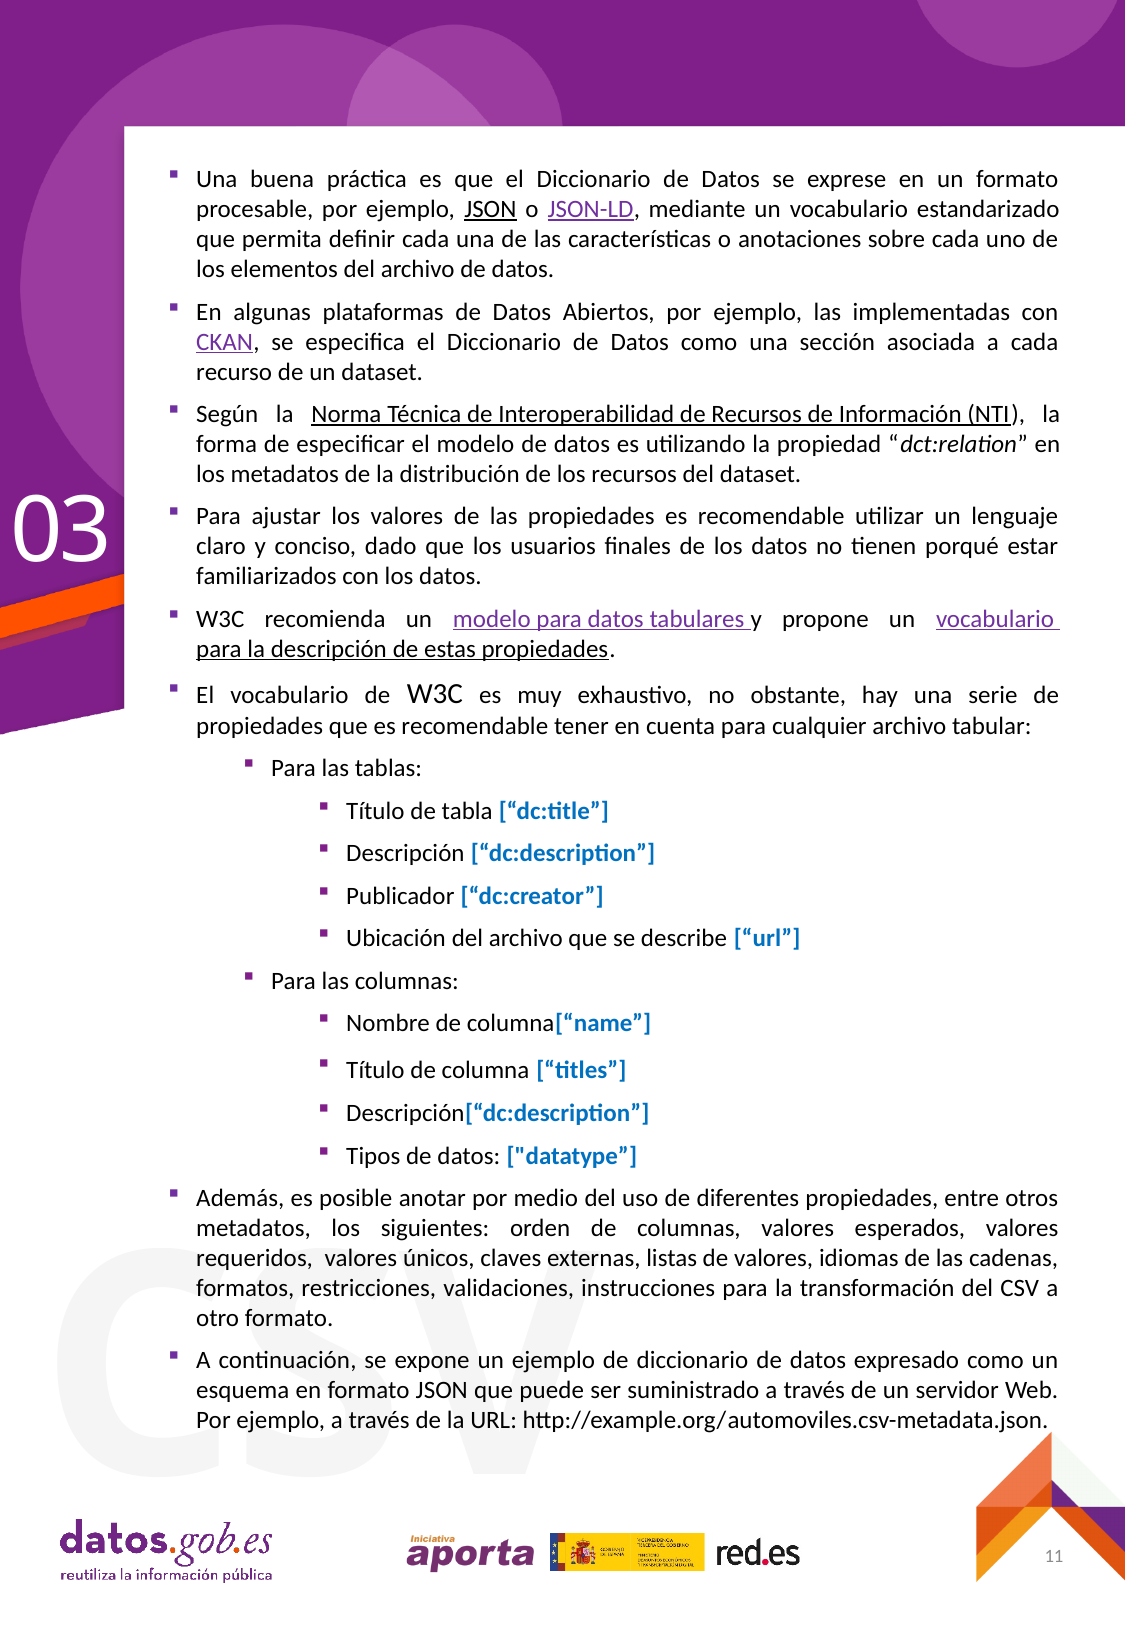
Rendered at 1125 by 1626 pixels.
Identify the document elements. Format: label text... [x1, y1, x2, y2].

slide_number 11 [825, 1511, 1079, 1599]
picture [405, 1533, 537, 1573]
text_box [624, 140, 1090, 216]
picture [0, 0, 1125, 755]
text_box 03 [0, 462, 134, 588]
picture [60, 1519, 272, 1583]
text_box Una buena práctica es que el Diccionario de Datos se exprese en un formato procesable, por ejemplo, JSON o JSON-LD, mediante un vocabulario estandarizado que permita definir cada una de las características o anotaciones sobre cada uno de los elementos del archivo de datos. En algunas plataformas de Datos Abiertos, por ejemplo, las implementadas con CKAN, se especifica el Diccionario de Datos como una sección asociada a cada recurso de un dataset. Según la Norma Técnica de Interoperabilidad de Recursos de Información (NTI), la forma de especificar el modelo de datos es utilizando la propiedad “dct:relation” en los metadatos de la distribución de los recursos del dataset. Para ajustar los valores de las propiedades es recomendable utilizar un lenguaje claro y conciso, dado que los usuarios finales de los datos no tienen porqué estar familiarizados con los datos. W3C recomienda un modelo para datos tabulares y propone un vocabulario para la descripción de estas propiedades. El vocabulario de W3C es muy exhaustivo, no obstante, hay una serie de propiedades que es recomendable tener en cuenta para cualquier archivo tabular: Para las tablas: Título de tabla [“dc:title”] Descripción [“dc:description”] Publicador [“dc:creator”] Ubicación del archivo que se describe [“url”] Para las columnas: Nombre de columna[“name”] Título de columna [“titles”] Descripción[“dc:description”] Tipos de datos: ["datatype”] Además, es posible anotar por medio del uso de diferentes propiedades, entre otros metadatos, los siguientes: orden de columnas, valores esperados, valores requeridos, valores únicos, claves externas, listas de valores, idiomas de las cadenas, formatos, restricciones, validaciones, instrucciones para la transformación del CSV a otro formato. A continuación, se expone un ejemplo de diccionario de datos expresado como un esquema en formato JSON que puede ser suministrado a través de un servidor Web. Por ejemplo, a través de la URL: http://example.org/automoviles.csv-metadata.json. [153, 155, 1075, 1441]
picture [550, 1533, 815, 1571]
picture [961, 1432, 1125, 1593]
